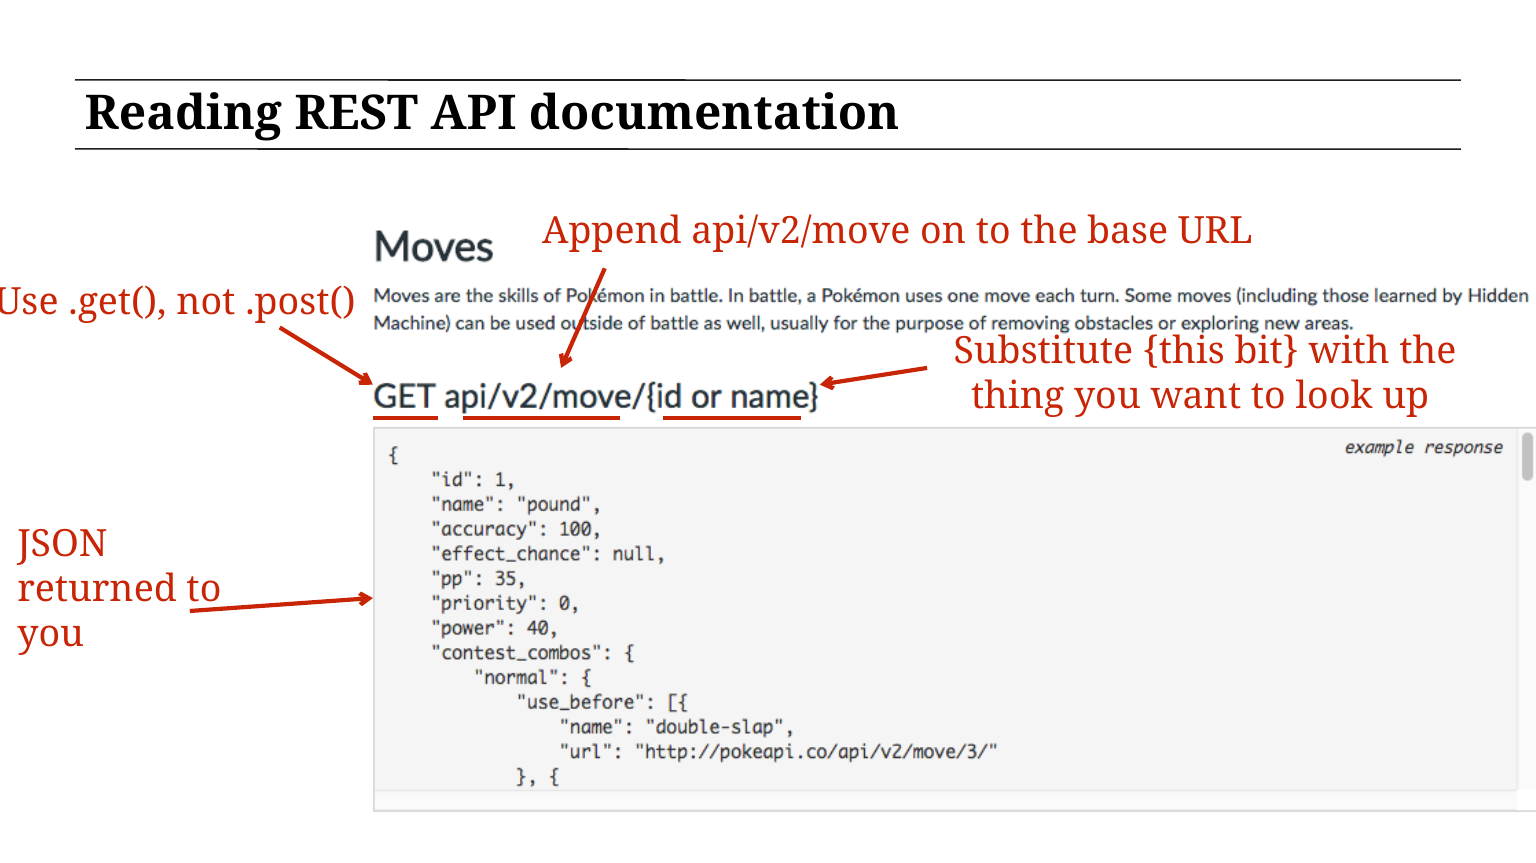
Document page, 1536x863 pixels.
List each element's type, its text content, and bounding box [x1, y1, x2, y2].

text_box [819, 367, 928, 385]
text_box Append api/v2/move on to the base URL [505, 197, 1291, 227]
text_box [560, 268, 605, 369]
text_box Use .get(), not .post() [0, 268, 365, 331]
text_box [189, 597, 374, 612]
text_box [279, 327, 374, 385]
picture [372, 227, 1536, 823]
title Reading REST API documentation [76, 82, 1369, 251]
text_box JSON returned to you [8, 511, 268, 663]
